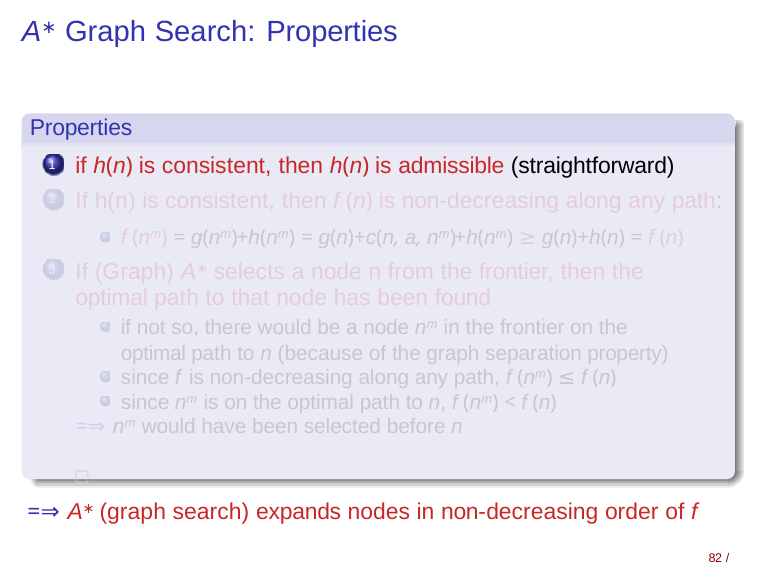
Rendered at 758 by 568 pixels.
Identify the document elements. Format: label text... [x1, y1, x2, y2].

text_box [21, 120, 744, 488]
picture [40, 189, 64, 212]
text_box Properties [27, 111, 137, 118]
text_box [99, 321, 110, 408]
text_box =⇒ nm would have been selected before n □ =⇒ A∗ (graph search) expands nodes in non-decreasing order of f [19, 494, 733, 525]
title A∗ Graph Search: Properties [15, 7, 757, 106]
text_box [137, 113, 735, 118]
text_box 82 / 96 [706, 547, 746, 568]
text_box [40, 232, 110, 283]
